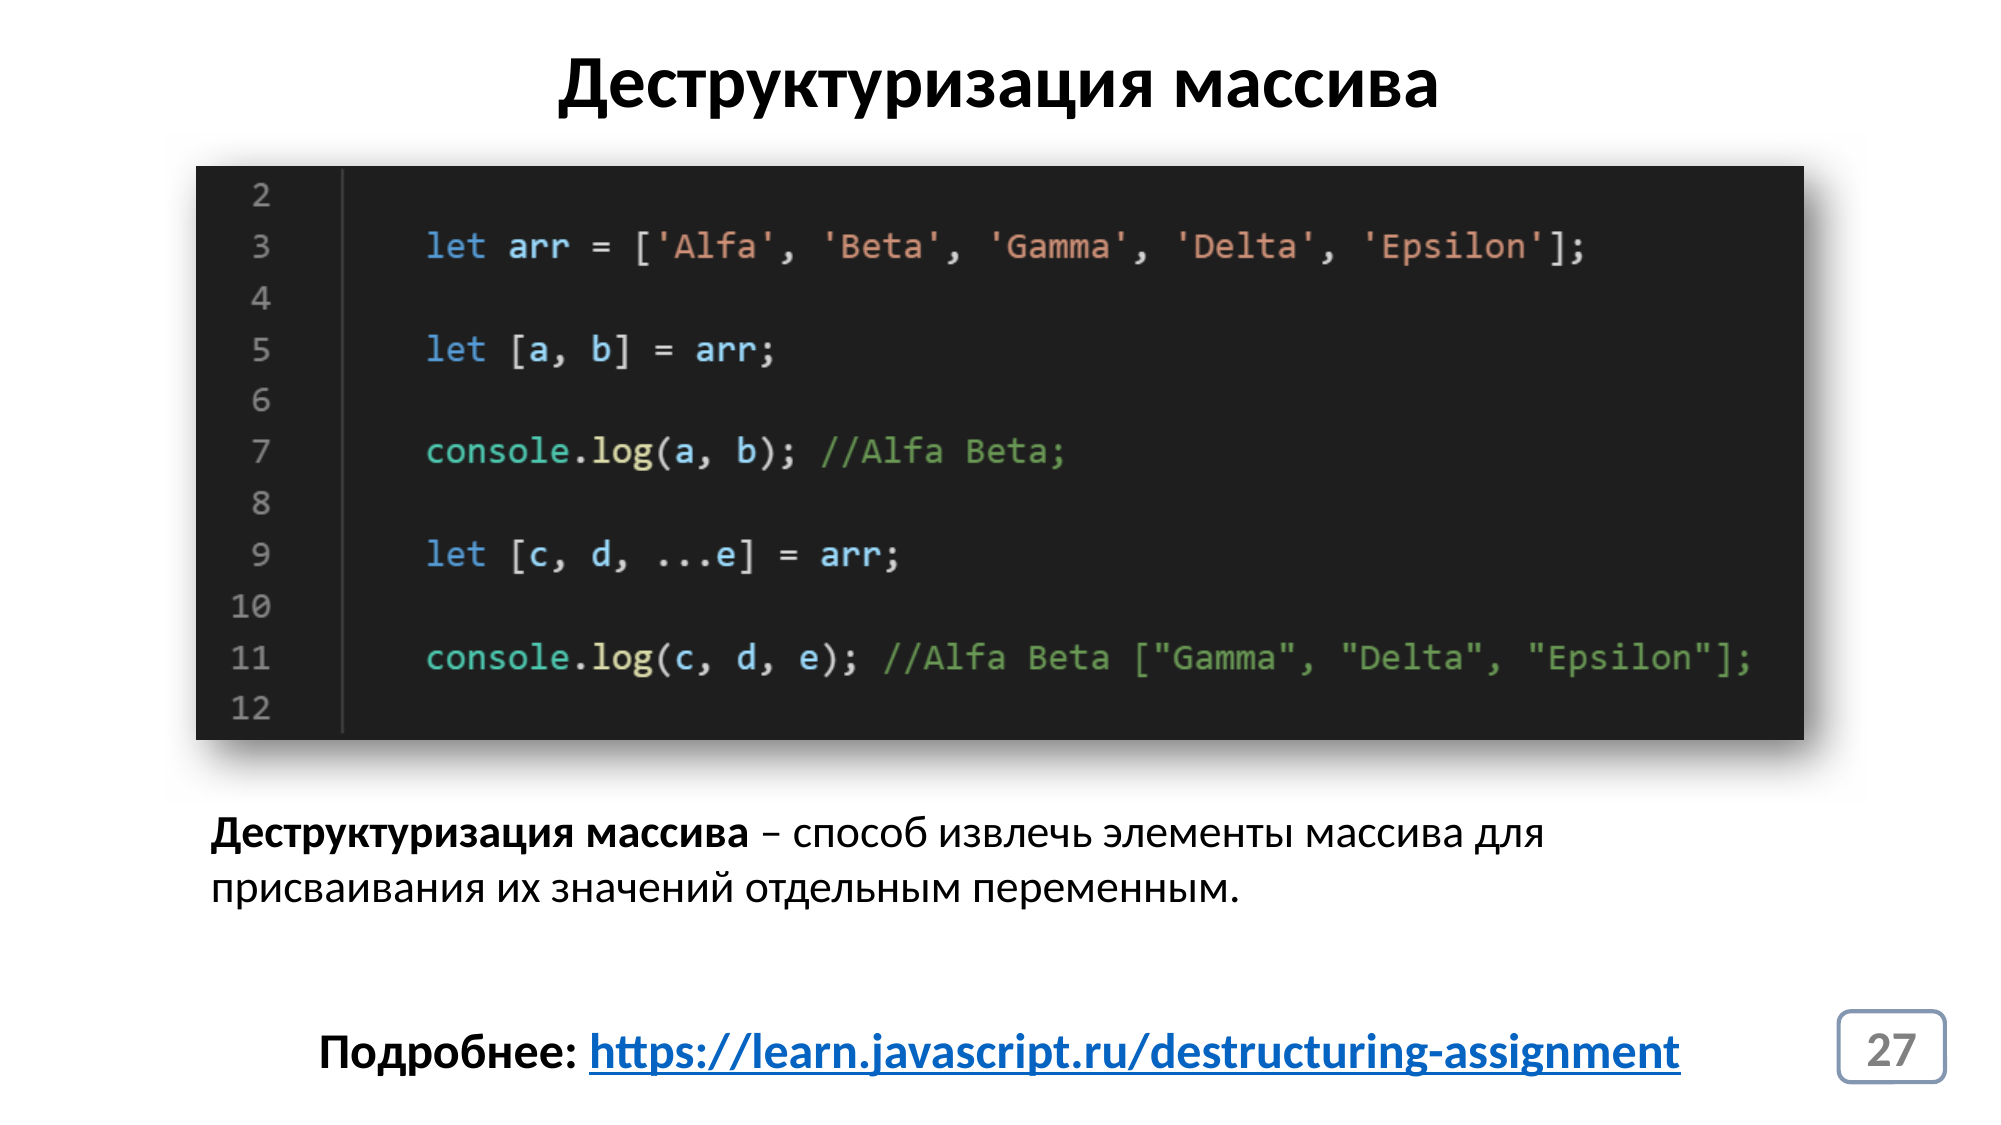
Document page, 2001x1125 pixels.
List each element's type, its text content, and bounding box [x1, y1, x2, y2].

text_box Деструктуризация массива – способ извлечь элементы массива для присваивания их значений отдельным переменным. [196, 794, 1804, 919]
picture [196, 166, 1804, 740]
text_box Подробнее: https://learn.javascript.ru/destructuring-assignment [0, 1011, 2000, 1087]
text_box Деструктуризация массива [0, 25, 2000, 131]
